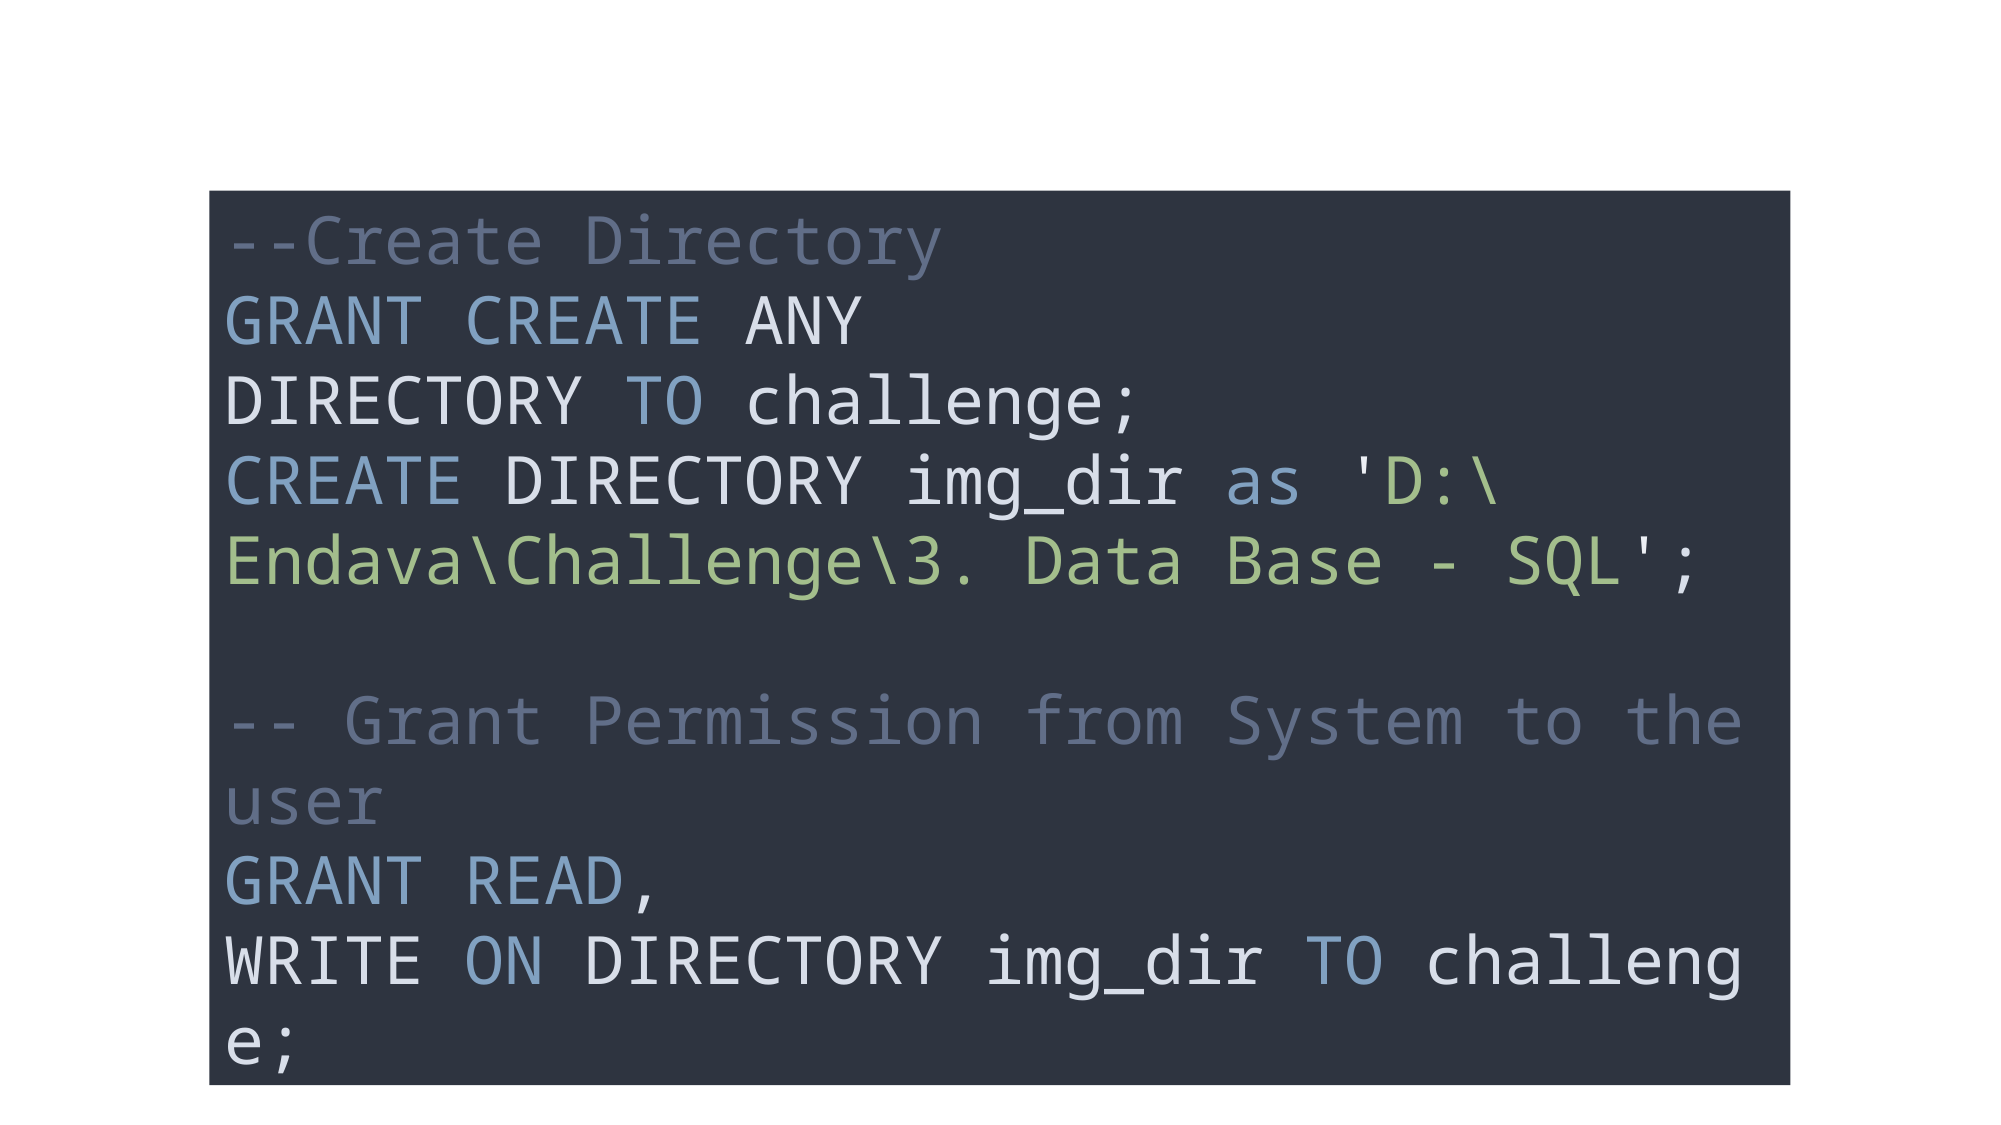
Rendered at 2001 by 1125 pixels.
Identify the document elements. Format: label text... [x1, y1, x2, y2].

text_box [774, 525, 1225, 567]
text_box --Create Directory GRANT CREATE ANY DIRECTORY TO challenge; CREATE DIRECTORY img_dir as 'D:\Endava\Challenge\3. Data Base - SQL'; -- Grant Permission from System to the user GRANT READ, WRITE ON DIRECTORY img_dir TO challenge; [209, 190, 1791, 1086]
